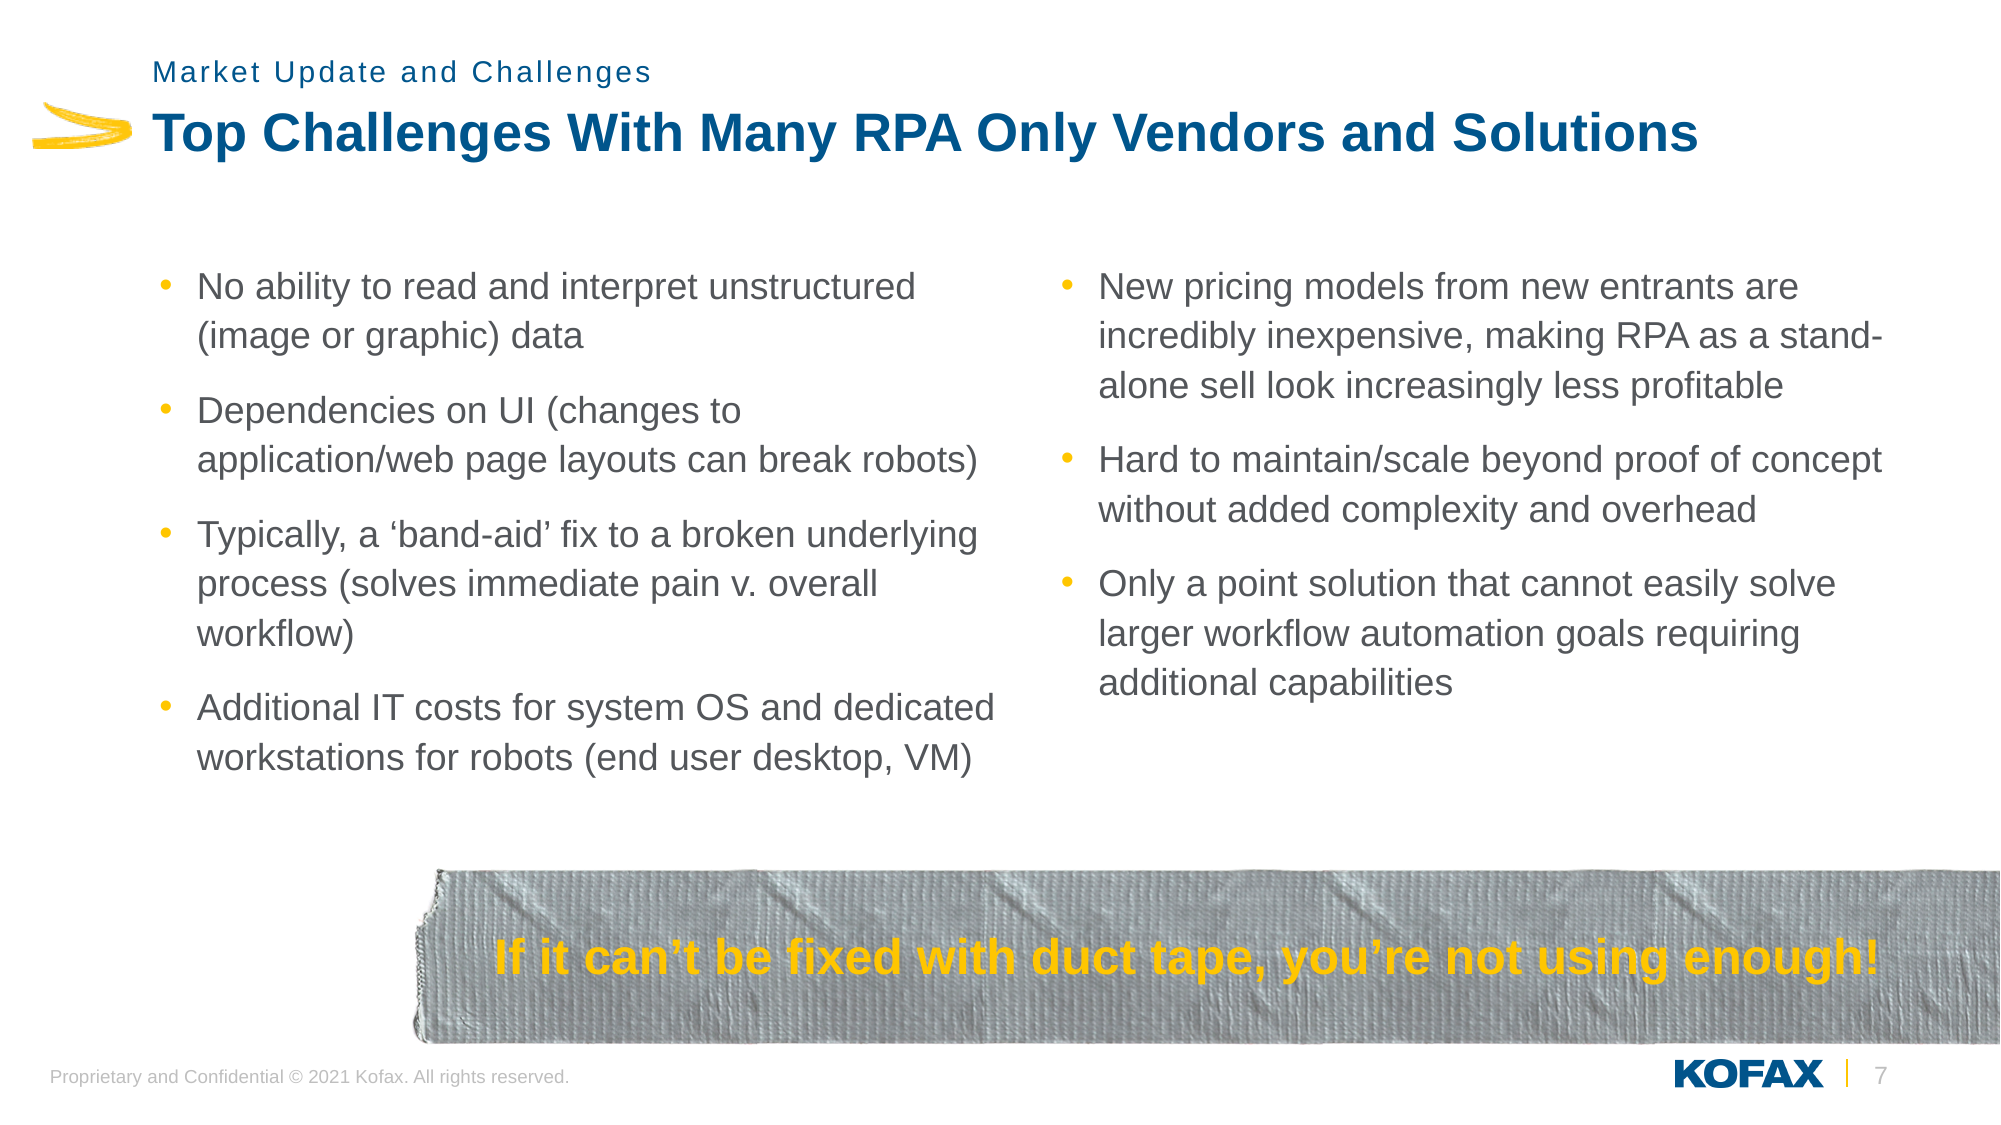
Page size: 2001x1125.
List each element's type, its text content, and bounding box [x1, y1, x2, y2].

picture [1675, 1059, 1824, 1088]
text_box New pricing models from new entrants are incredibly inexpensive, making RPA as a stand-alone sell look increasingly less proﬁtable Hard to maintain/scale beyond proof of concept without added complexity and overhead Only a point solution that cannot easily solve larger workflow automation goals requiring additional capabilities [1038, 250, 1913, 860]
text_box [391, 866, 2000, 1050]
picture [32, 102, 132, 149]
text_box No ability to read and interpret unstructured (image or graphic) data Dependencies on UI (changes to application/web page layouts can break robots) Typically, a ‘band-aid’ fix to a broken underlying process (solves immediate pain v. overall workflow) Additional IT costs for system OS and dedicated workstations for robots (end user desktop, VM) [137, 250, 1019, 860]
title Top Challenges With Many RPA Only Vendors and Solutions [137, 97, 1914, 256]
list Market Update and Challenges [137, 28, 1913, 97]
